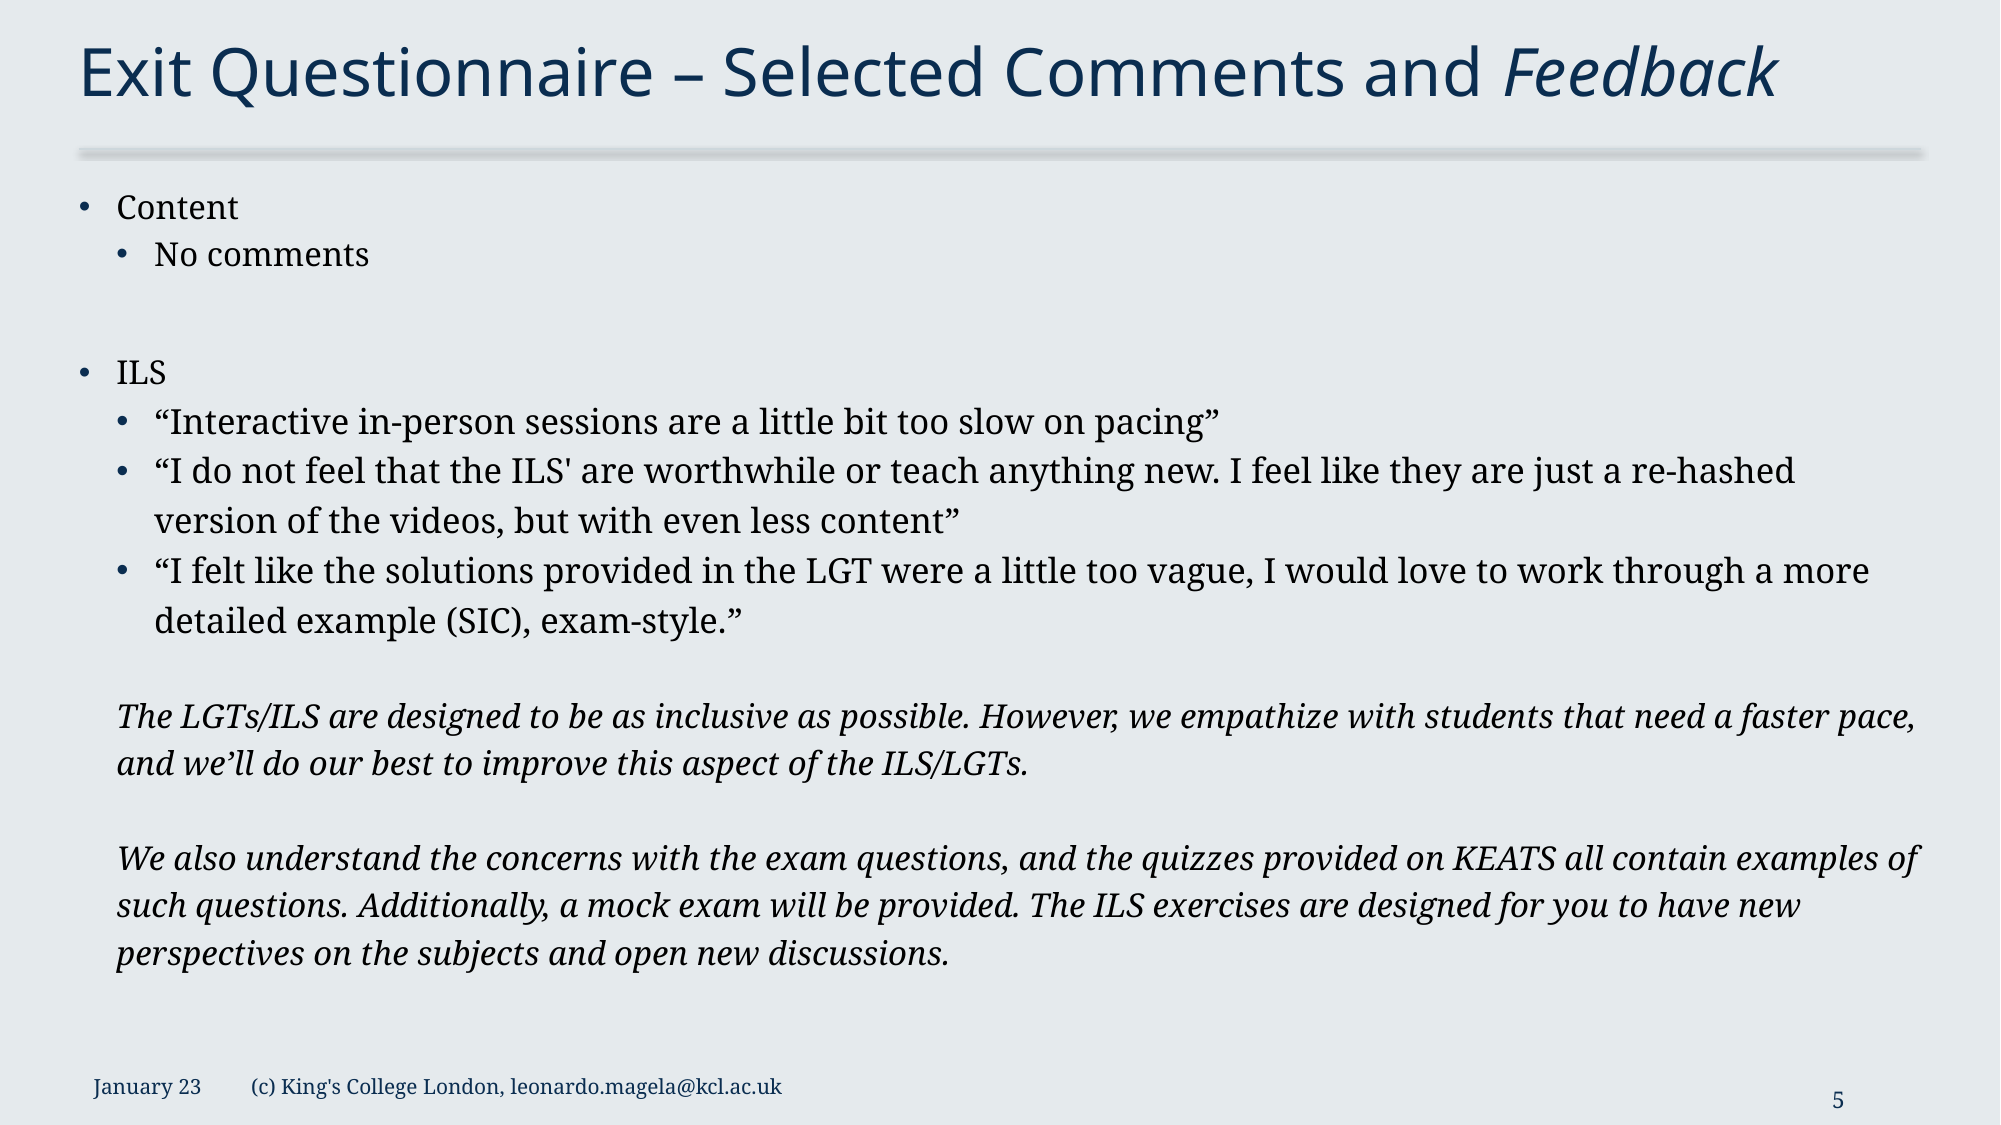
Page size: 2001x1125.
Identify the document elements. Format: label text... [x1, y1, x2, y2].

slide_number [78, 1065, 236, 1125]
title Exit Questionnaire – Selected Comments and Feedback [78, 29, 1922, 148]
list Content No comments ILS “Interactive in-person sessions are a little bit too slow on pacing” “I do not feel that the ILS' are worthwhile or teach anything new. I feel like they are just a re-hashed version of the videos, but with even less content” “I felt like the solutions provided in the LGT were a little too vague, I would love to work through a more detailed example (SIC), exam-style.” The LGTs/ILS are designed to be as inclusive as possible. However, we empathize with students that need a faster pace, and we’ll do our best to improve this aspect of the ILS/LGTs. We also understand the concerns with the exam questions, and the quizzes provided on KEATS all contain examples of such questions. Additionally, a mock exam will be provided. The ILS exercises are designed for you to have new perspectives on the subjects and open new discussions. [78, 178, 1922, 976]
footer (c) King's College London, leonardo.magela@kcl.ac.uk [236, 1065, 1764, 1125]
